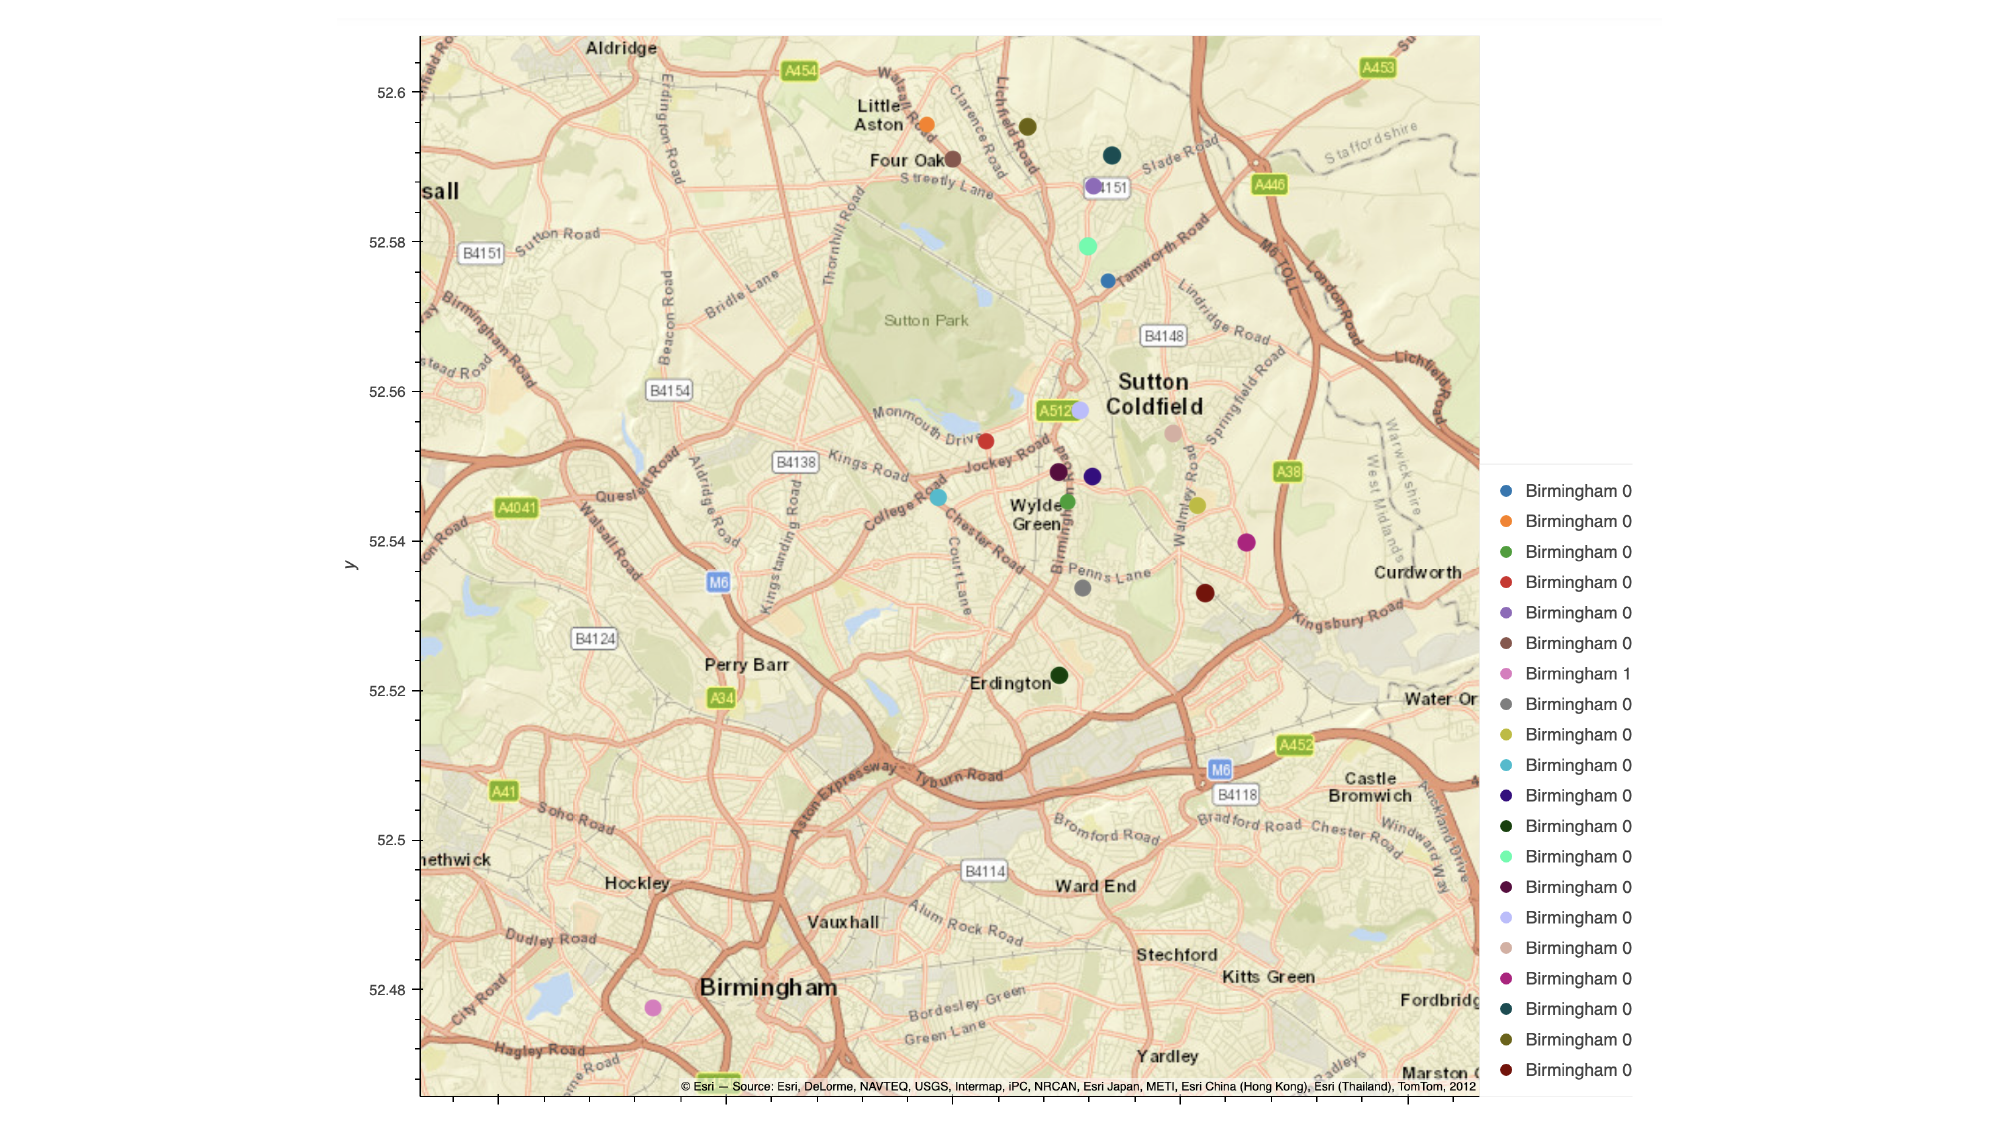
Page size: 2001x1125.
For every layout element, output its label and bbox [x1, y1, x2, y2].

picture [337, 18, 1663, 1106]
